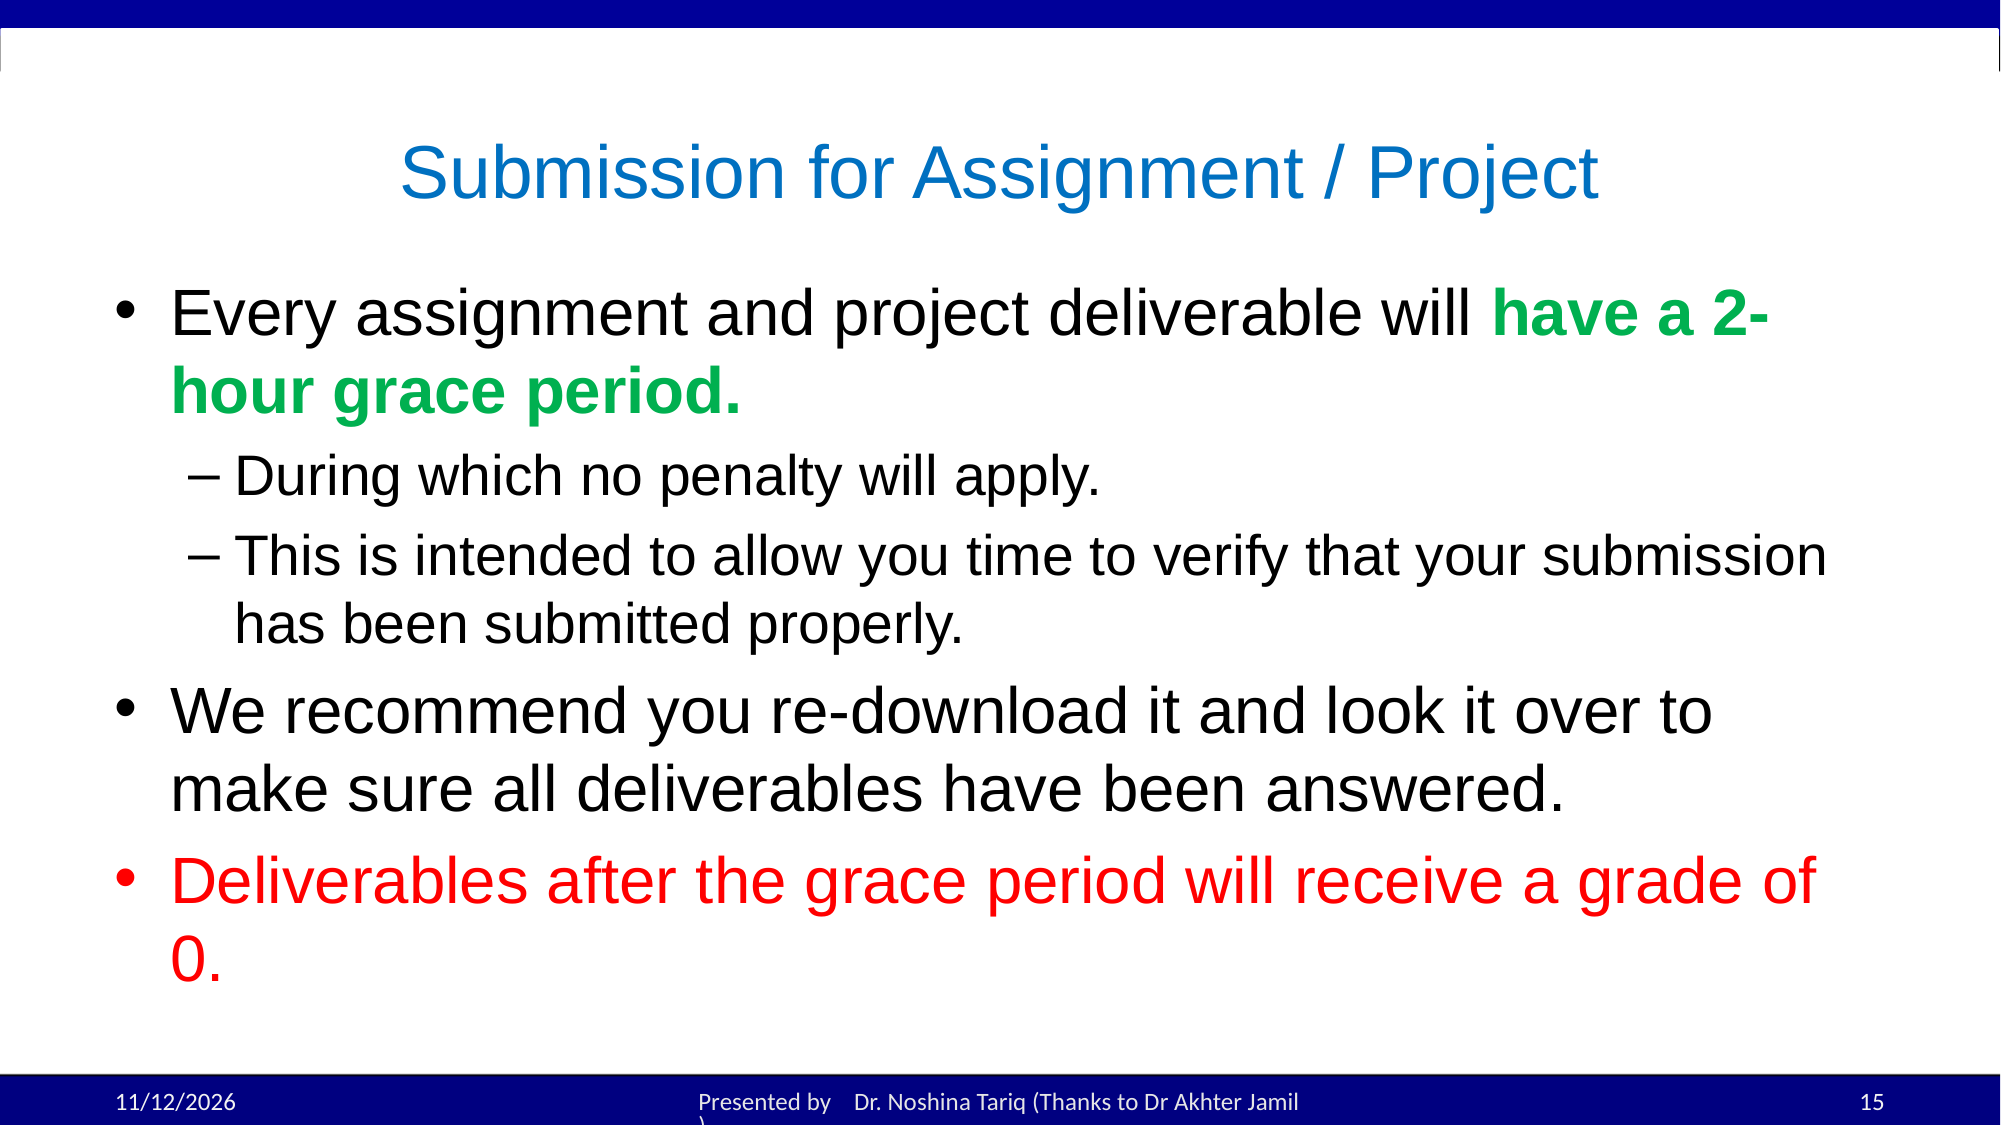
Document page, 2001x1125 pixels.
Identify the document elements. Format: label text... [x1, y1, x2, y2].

footer Presented by Dr. Noshina Tariq (Thanks to Dr Akhter Jamil) [683, 1062, 1317, 1125]
picture [0, 0, 2001, 1125]
list Every assignment and project deliverable will have a 2-hour grace period. During which no penalty will apply. This is intended to allow you time to verify that your submission has been submitted properly. We recommend you re-download it and look it over to make sure all deliverables have been answered. Deliverables after the grace period will receive a grade of 0. [99, 262, 1900, 1005]
title Submission for Assignment / Project [99, 99, 1900, 238]
slide_number 19-Aug-25 [99, 1062, 567, 1125]
slide_number 15 [1433, 1062, 1900, 1125]
